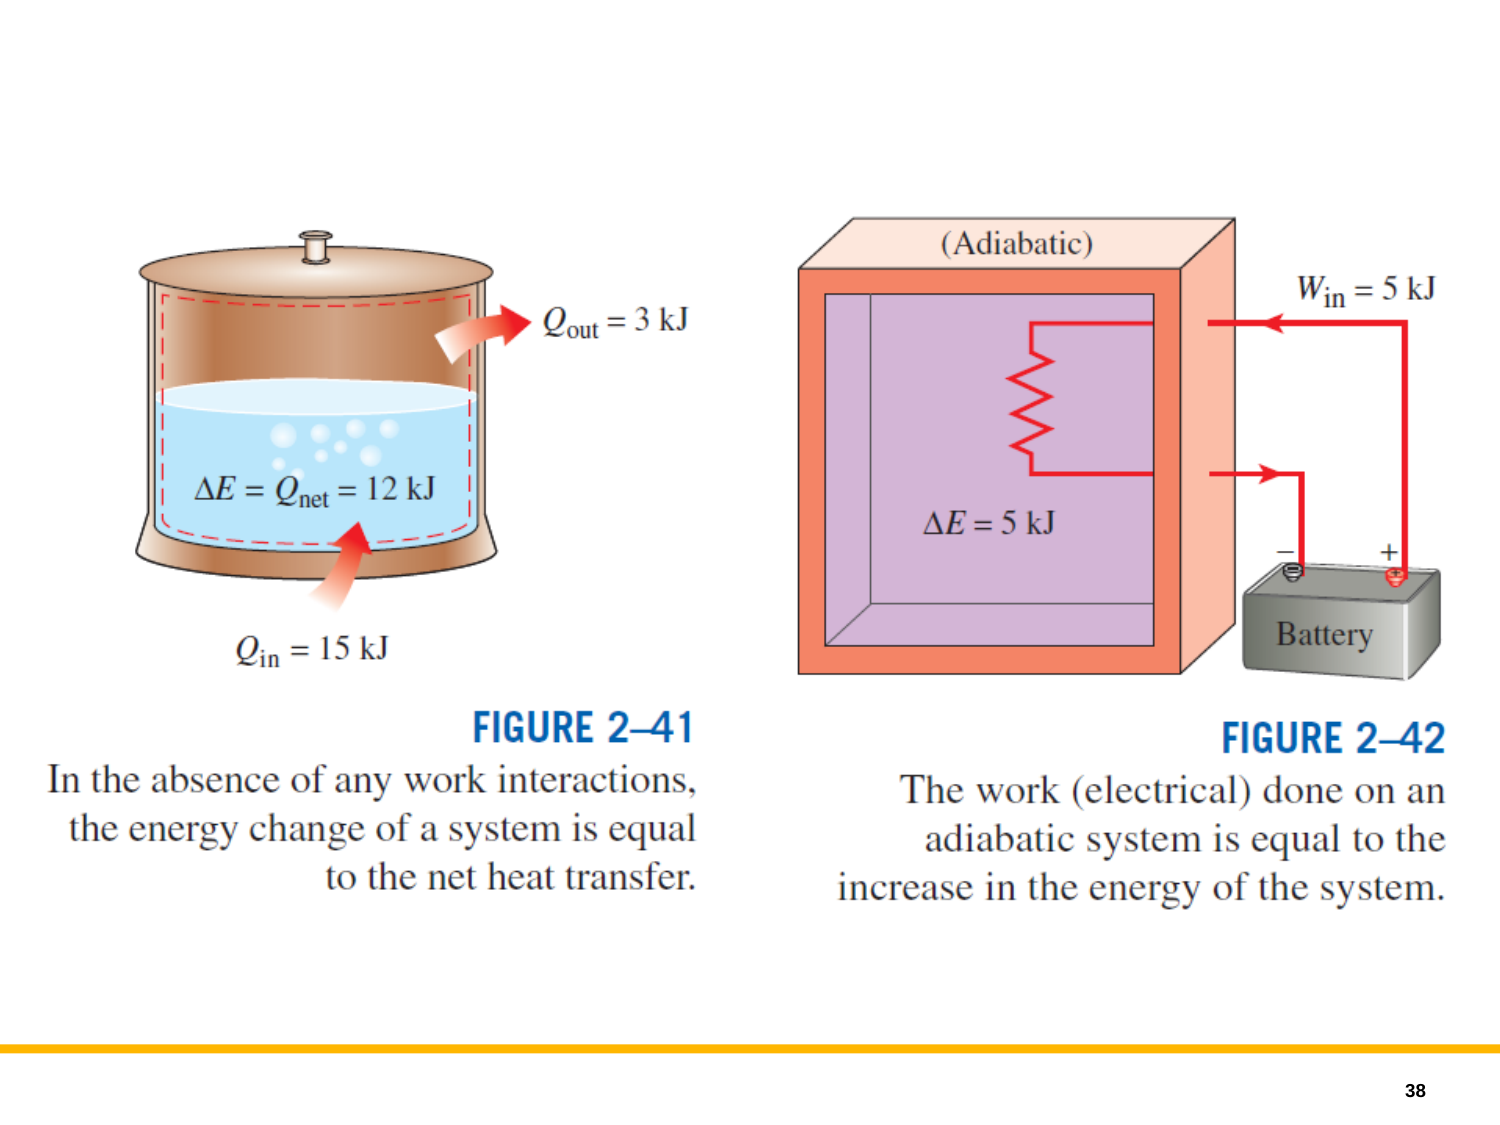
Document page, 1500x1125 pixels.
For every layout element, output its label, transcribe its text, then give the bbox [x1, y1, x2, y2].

picture [784, 206, 1463, 919]
picture [37, 218, 713, 907]
slide_number 38 [1283, 1071, 1442, 1109]
